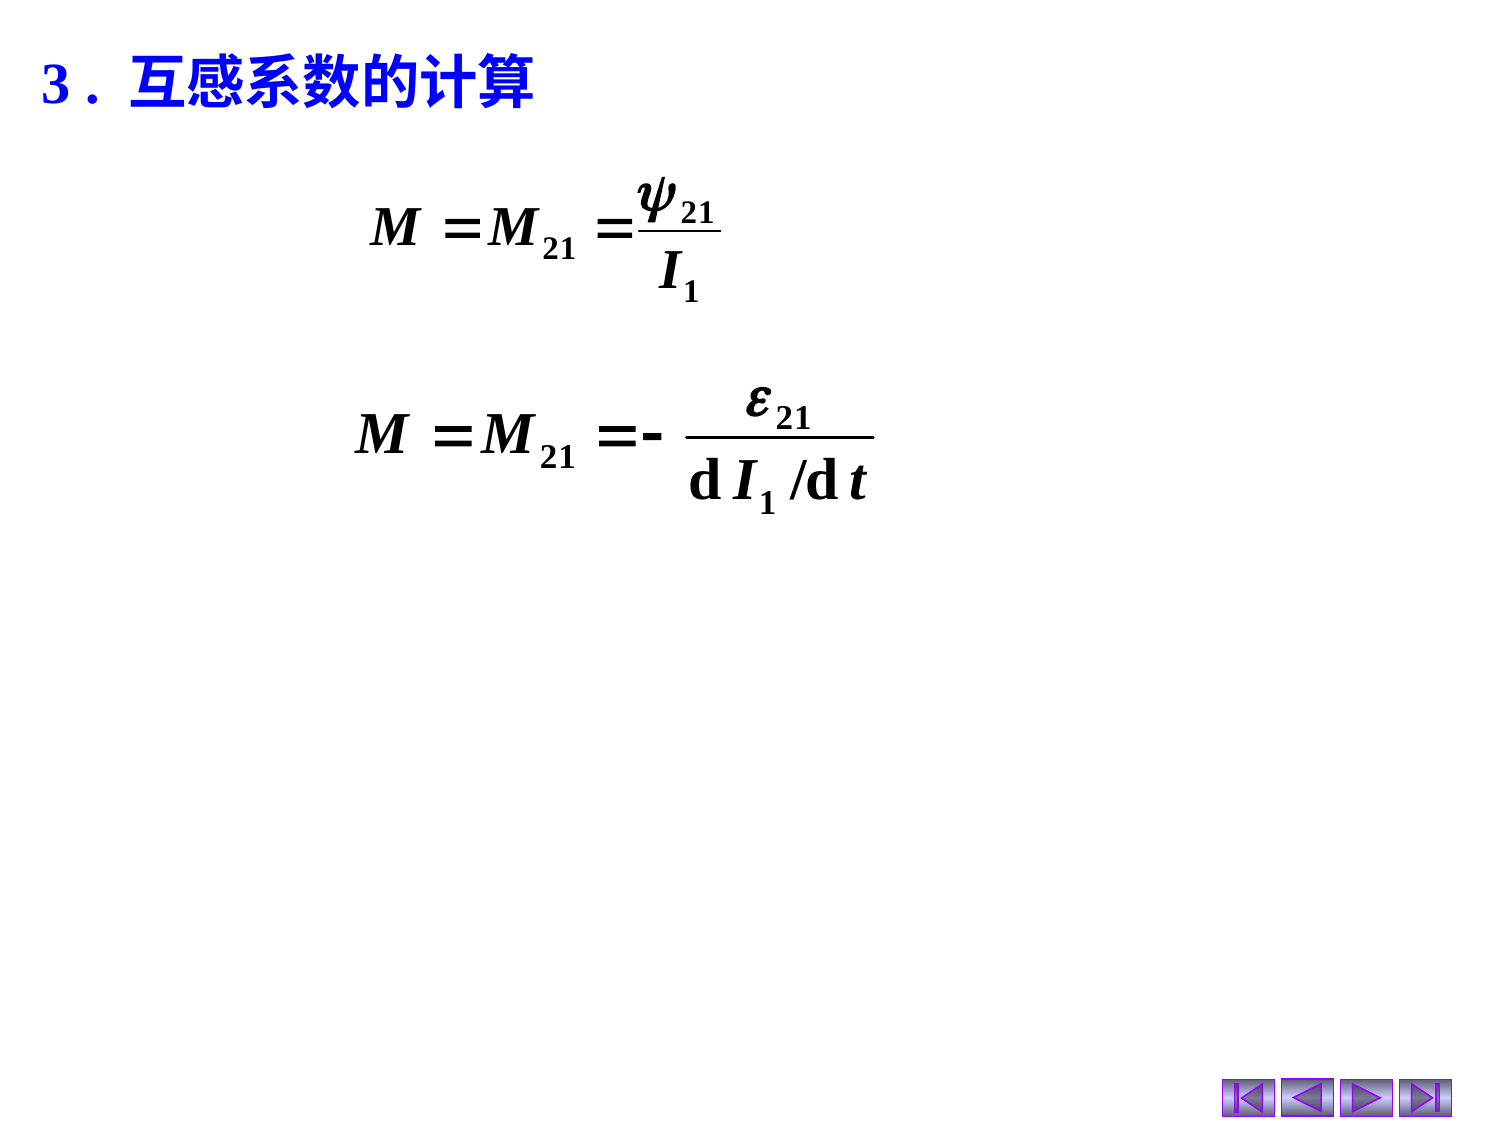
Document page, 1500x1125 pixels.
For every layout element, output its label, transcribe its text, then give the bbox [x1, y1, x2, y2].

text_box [358, 155, 731, 316]
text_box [343, 354, 884, 529]
slide_number [1149, 1046, 1500, 1125]
text_box 3 . 互感系数的计算 [26, 38, 581, 123]
